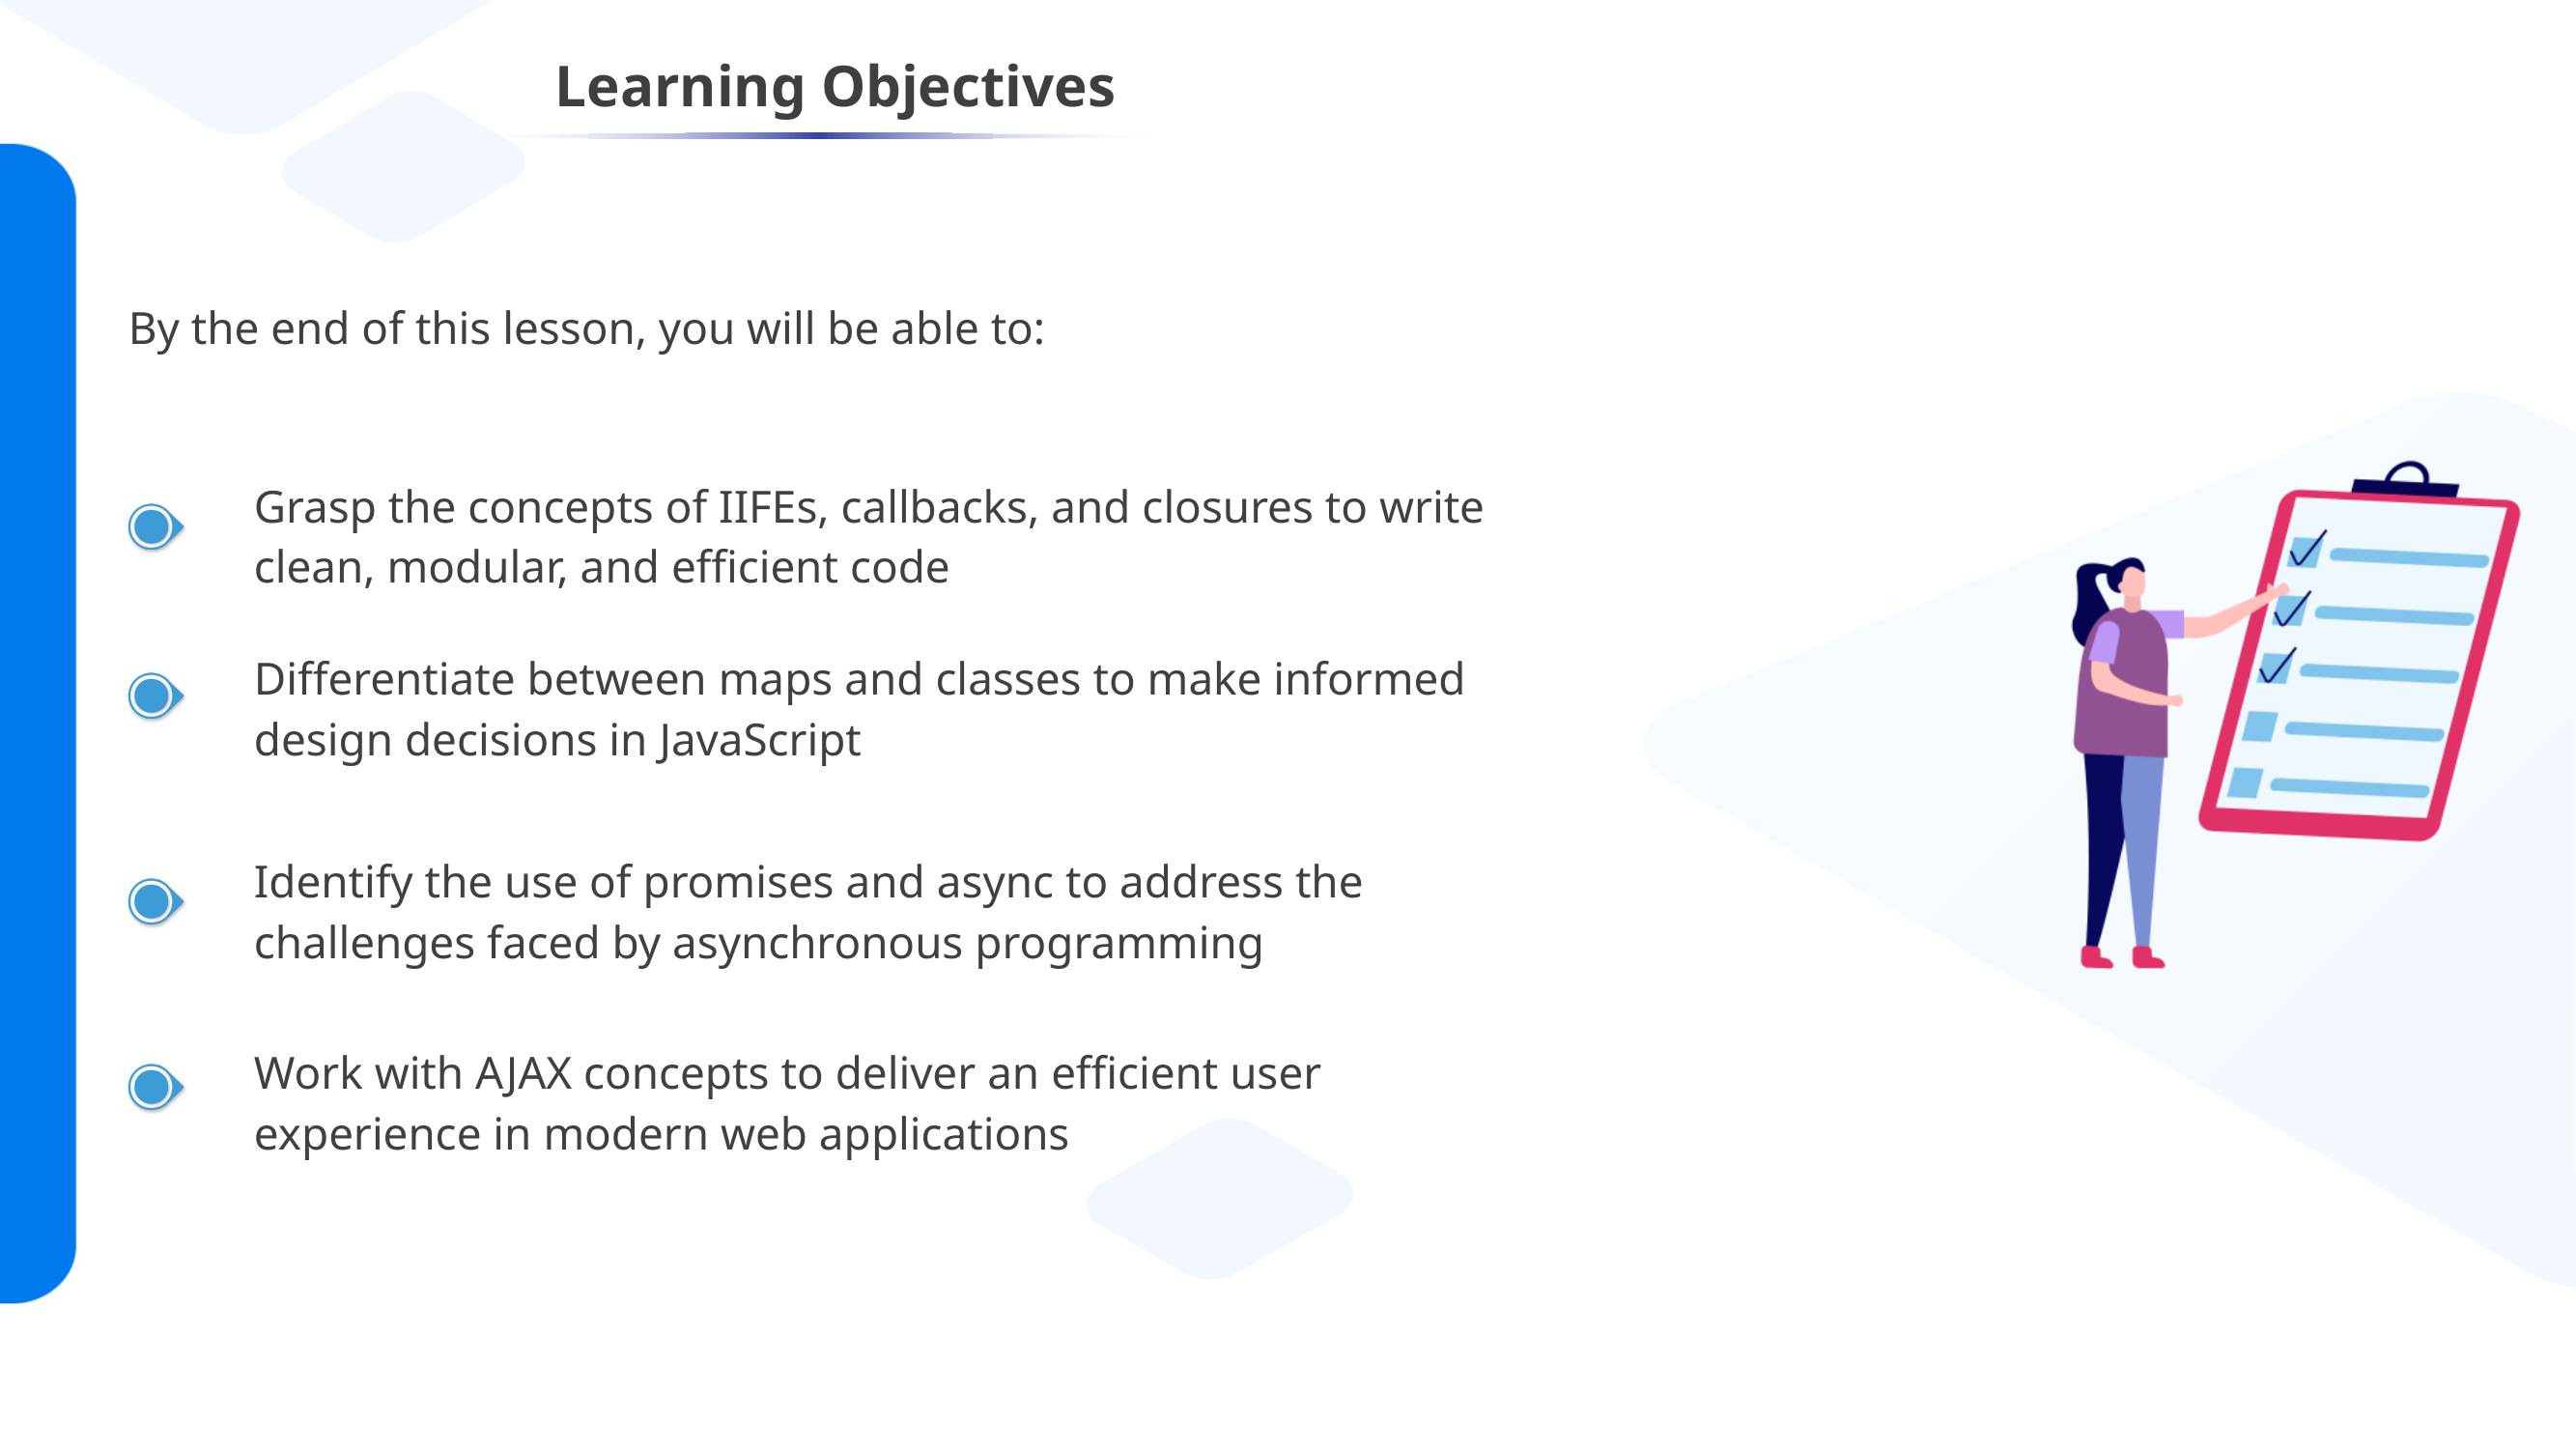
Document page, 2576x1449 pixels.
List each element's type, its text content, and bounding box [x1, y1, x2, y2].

text_box Grasp the concepts of IIFEs, callbacks, and closures to write clean, modular, and efficient code [239, 470, 1543, 558]
text_box Differentiate between maps and classes to make informed design decisions in JavaScript [239, 643, 1543, 731]
picture [0, 0, 2576, 1449]
text_box Work with AJAX concepts to deliver an efficient user experience in modern web applications [239, 1037, 1543, 1122]
text_box [1086, 134, 1109, 138]
text_box [528, 134, 552, 138]
text_box Identify the use of promises and async to address the challenges faced by asynchronous programming [239, 846, 1543, 933]
